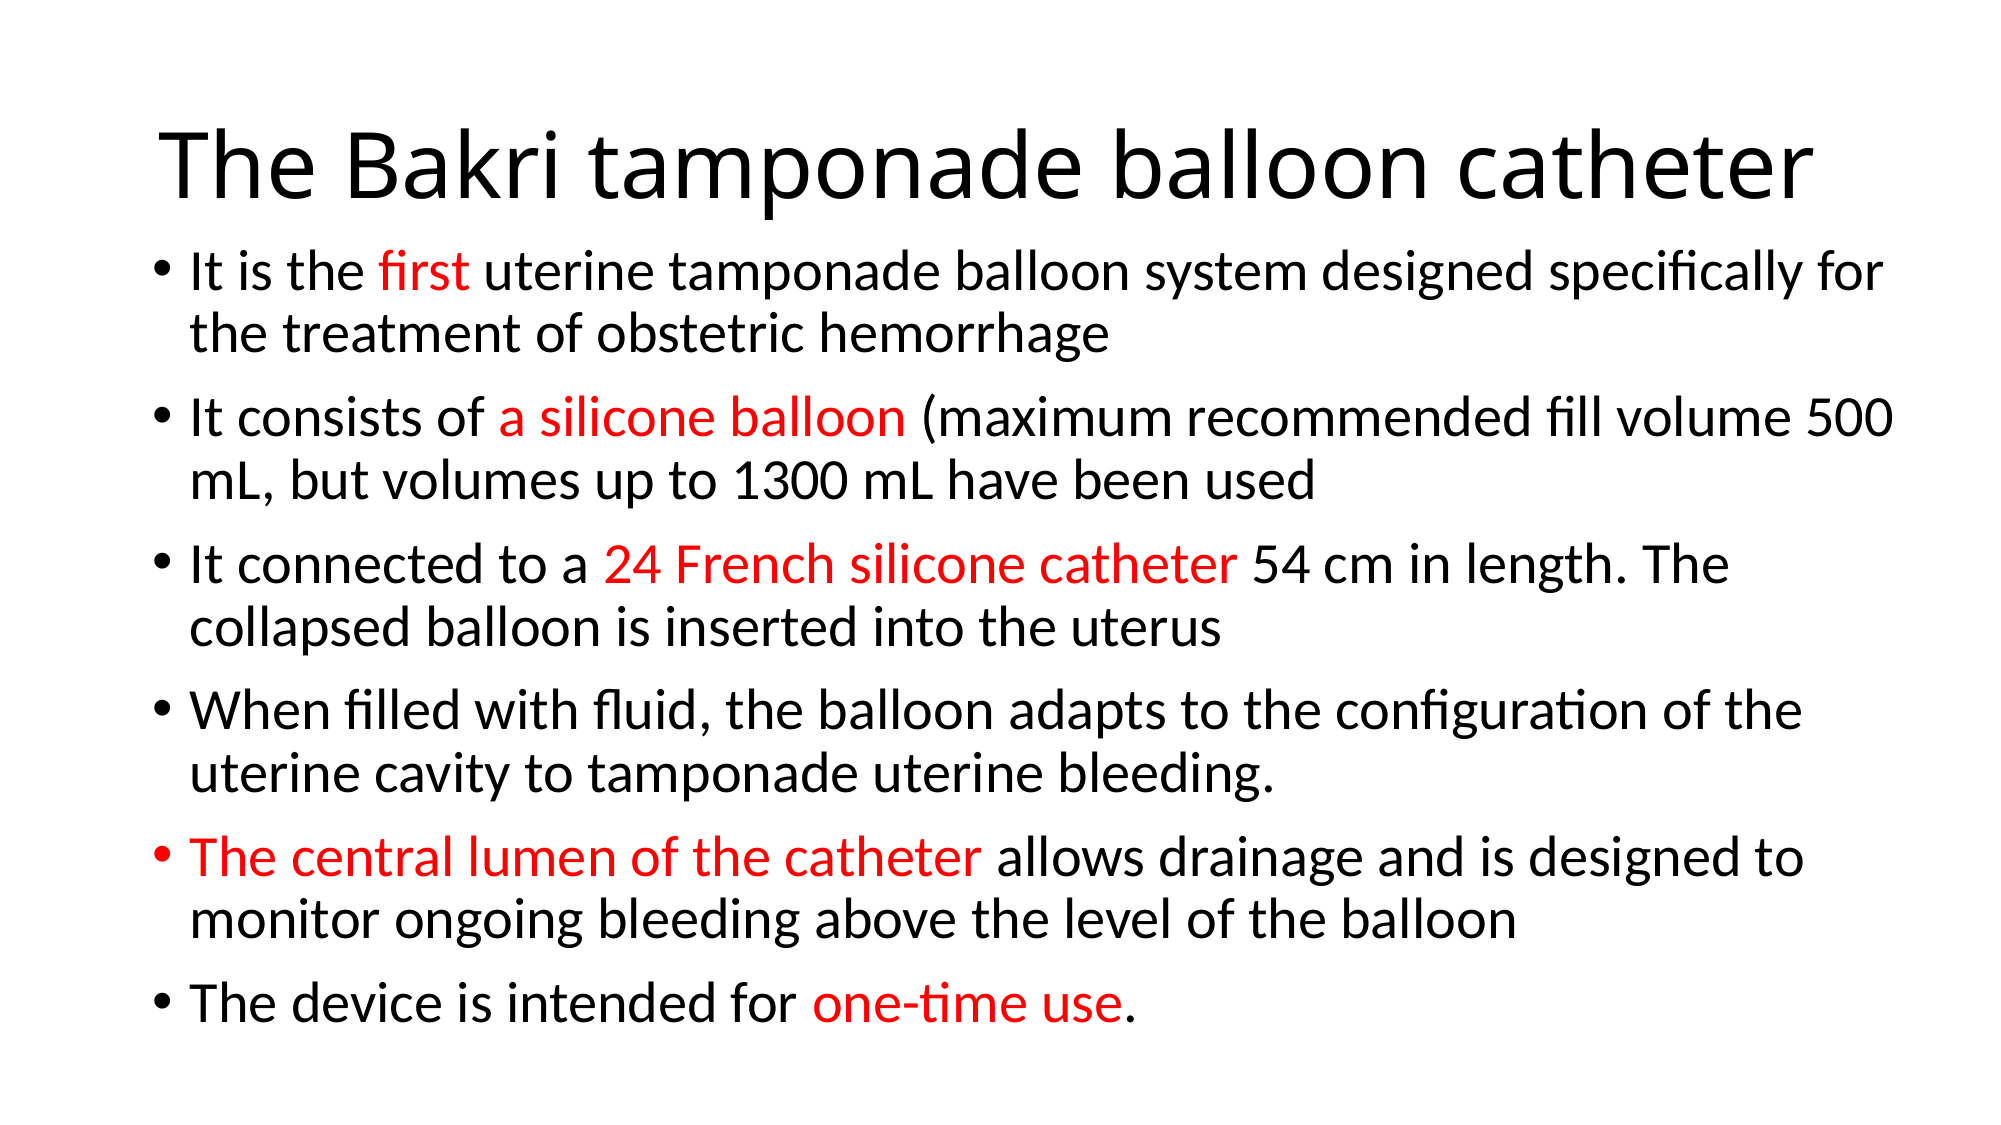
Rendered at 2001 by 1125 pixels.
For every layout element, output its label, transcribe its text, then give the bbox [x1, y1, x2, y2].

list It is the first uterine tamponade balloon system designed specifically for the treatment of obstetric hemorrhage It consists of a silicone balloon (maximum recommended fill volume 500 mL, but volumes up to 1300 mL have been used It connected to a 24 French silicone catheter 54 cm in length. The collapsed balloon is inserted into the uterus When filled with fluid, the balloon adapts to the configuration of the uterine cavity to tamponade uterine bleeding. The central lumen of the catheter allows drainage and is designed to monitor ongoing bleeding above the level of the balloon The device is intended for one-time use. [137, 232, 1940, 1080]
title The Bakri tamponade balloon catheter [137, 59, 1863, 232]
